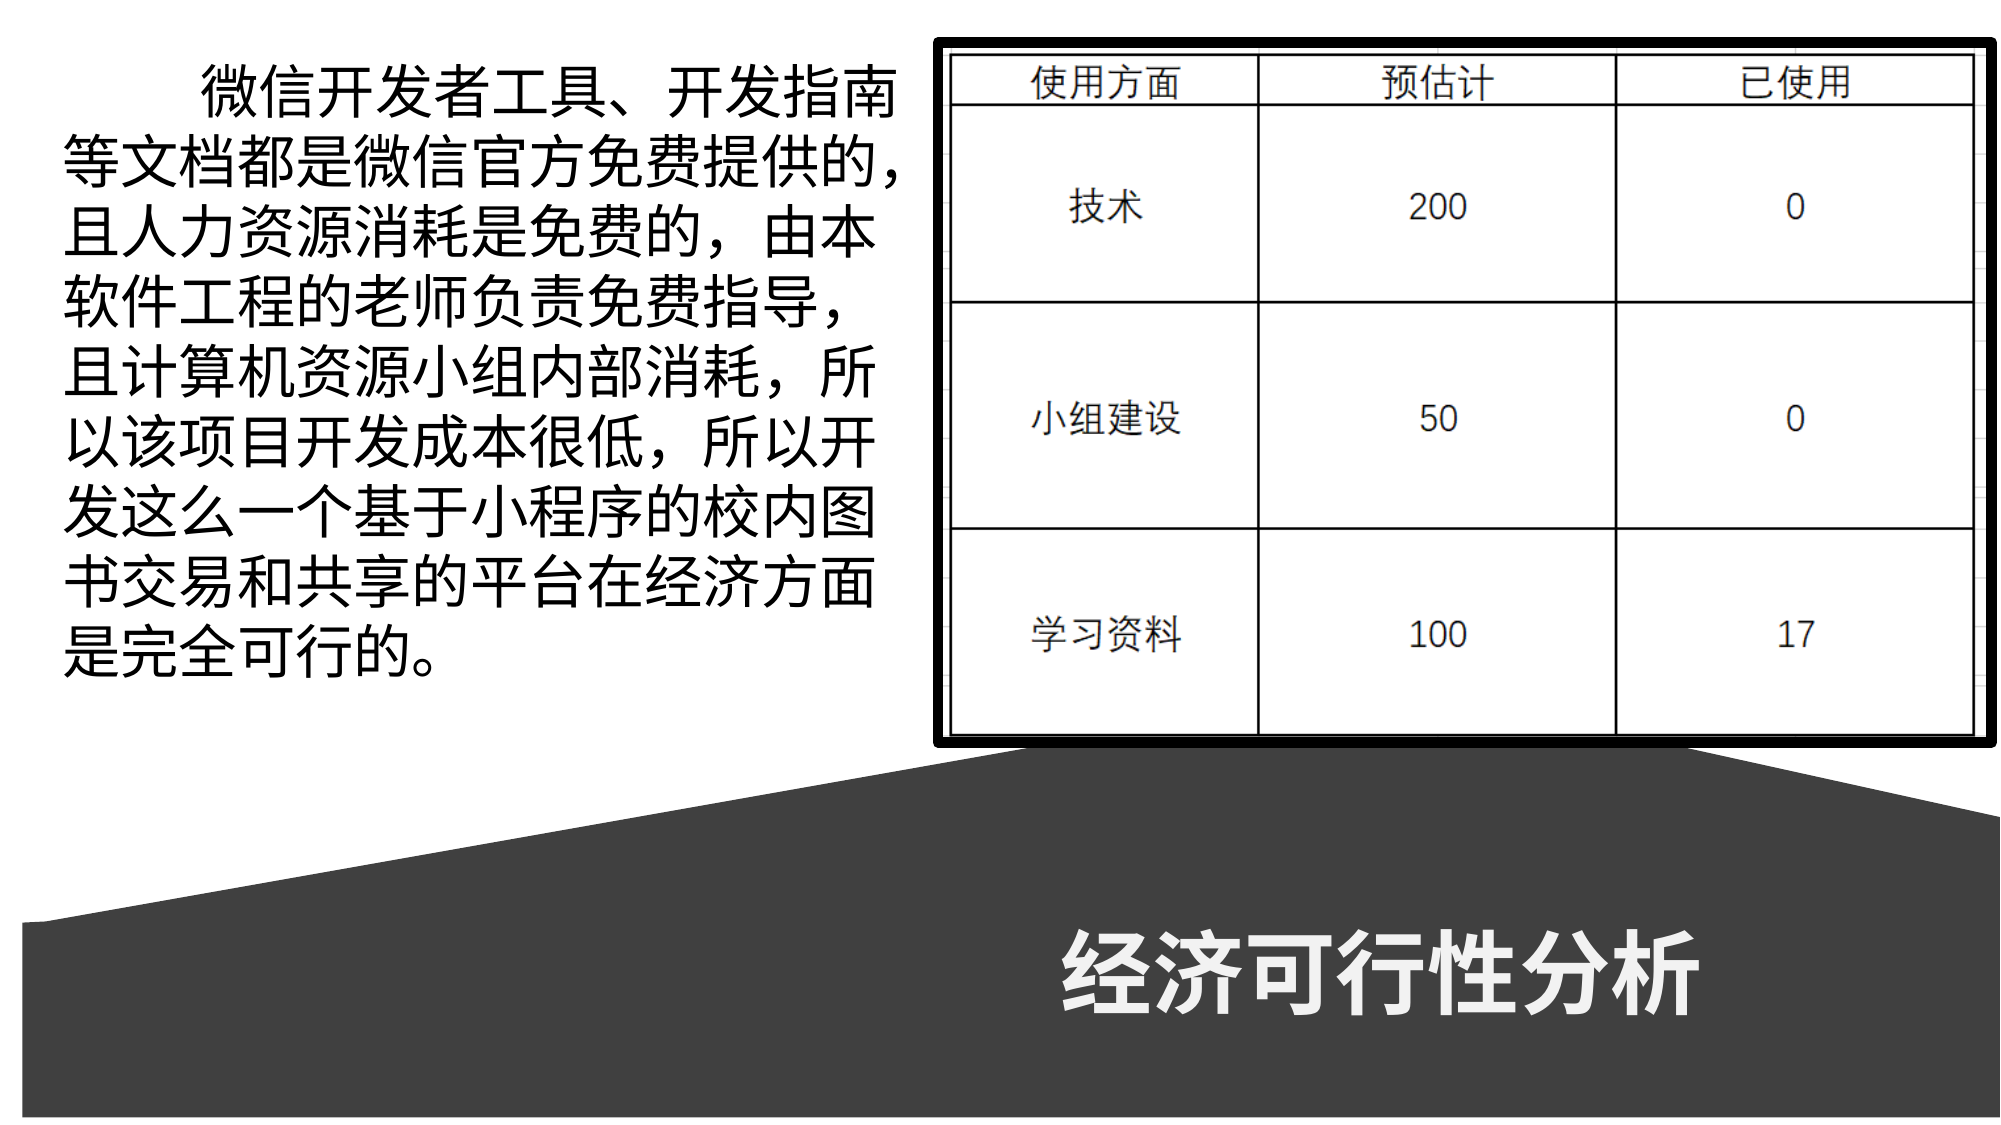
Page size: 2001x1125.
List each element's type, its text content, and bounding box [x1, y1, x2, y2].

text_box [22, 748, 2000, 1118]
picture [943, 47, 1987, 738]
text_box 经济可行性分析 [1046, 908, 1811, 1033]
text_box 微信开发者工具、开发指南等文档都是微信官方免费提供的，且人力资源消耗是免费的，由本软件工程的老师负责免费指导，且计算机资源小组内部消耗，所以该项目开发成本很低，所以开发这么一个基于小程序的校内图书交易和共享的平台在经济方面是完全可行的。 [35, 47, 921, 693]
